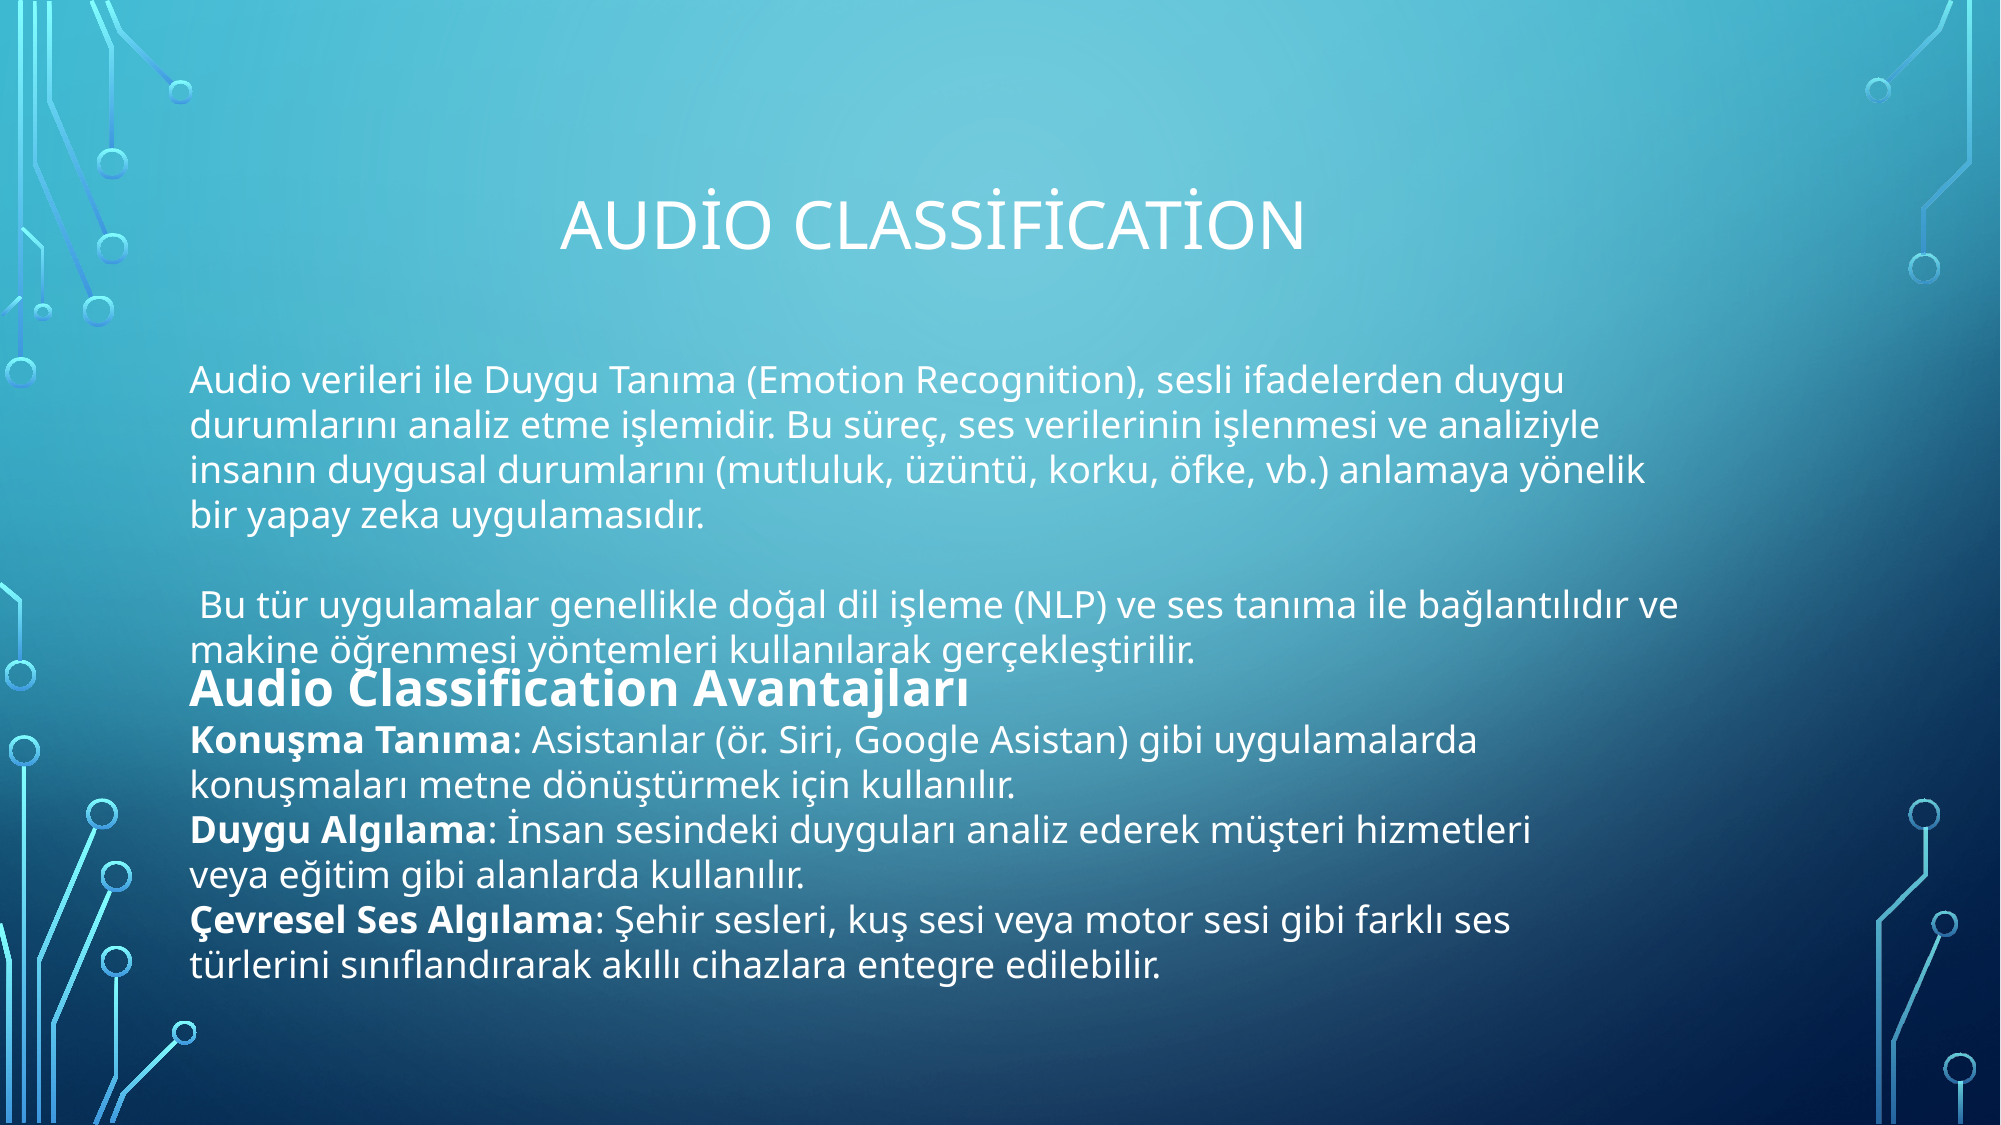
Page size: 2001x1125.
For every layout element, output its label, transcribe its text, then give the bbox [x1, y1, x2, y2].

text_box Audio Classification Avantajları Konuşma Tanıma: Asistanlar (ör. Siri, Google Asistan) gibi uygulamalarda konuşmaları metne dönüştürmek için kullanılır. Duygu Algılama: İnsan sesindeki duyguları analiz ederek müşteri hizmetleri veya eğitim gibi alanlarda kullanılır. Çevresel Ses Algılama: Şehir sesleri, kuş sesi veya motor sesi gibi farklı ses türlerini sınıflandırarak akıllı cihazlara entegre edilebilir. [174, 649, 1616, 994]
title Audio classification [545, 106, 1687, 348]
text_box Audio verileri ile Duygu Tanıma (Emotion Recognition), sesli ifadelerden duygu durumlarını analiz etme işlemidir. Bu süreç, ses verilerinin işlenmesi ve analiziyle insanın duygusal durumlarını (mutluluk, üzüntü, korku, öfke, vb.) anlamaya yönelik bir yapay zeka uygulamasıdır. Bu tür uygulamalar genellikle doğal dil işleme (NLP) ve ses tanıma ile bağlantılıdır ve makine öğrenmesi yöntemleri kullanılarak gerçekleştirilir. [174, 348, 1714, 769]
